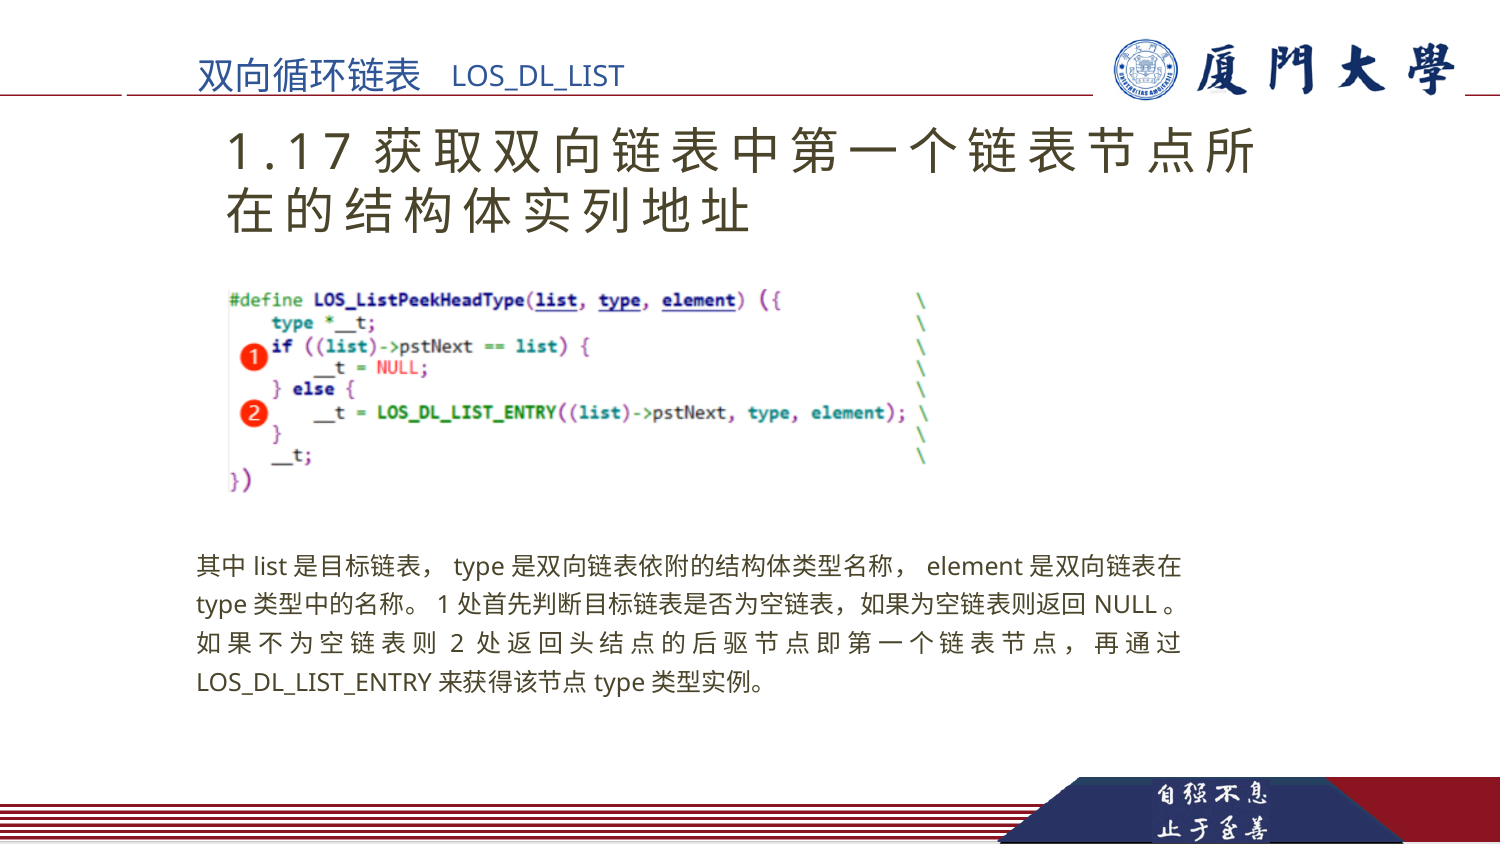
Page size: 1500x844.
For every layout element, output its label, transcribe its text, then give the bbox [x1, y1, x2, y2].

text_box LOS_DL_LIST [440, 51, 636, 98]
text_box 双向循环链表 [186, 46, 434, 103]
picture [0, 0, 1500, 844]
text_box 1.17获取双向链表中第⼀个链表节点所在的结构体实列地址 [214, 114, 1308, 246]
text_box 其中list是目标链表，type是双向链表依附的结构体类型名称，element是双向链表在type类型中的名称。1处首先判断目标链表是否为空链表，如果为空链表则返回NULL。如果不为空链表则2处返回头结点的后驱节点即第一个链表节点，再通过LOS_DL_LIST_ENTRY来获得该节点type类型实例。 [185, 535, 1200, 703]
text_box 1 [92, 31, 156, 117]
